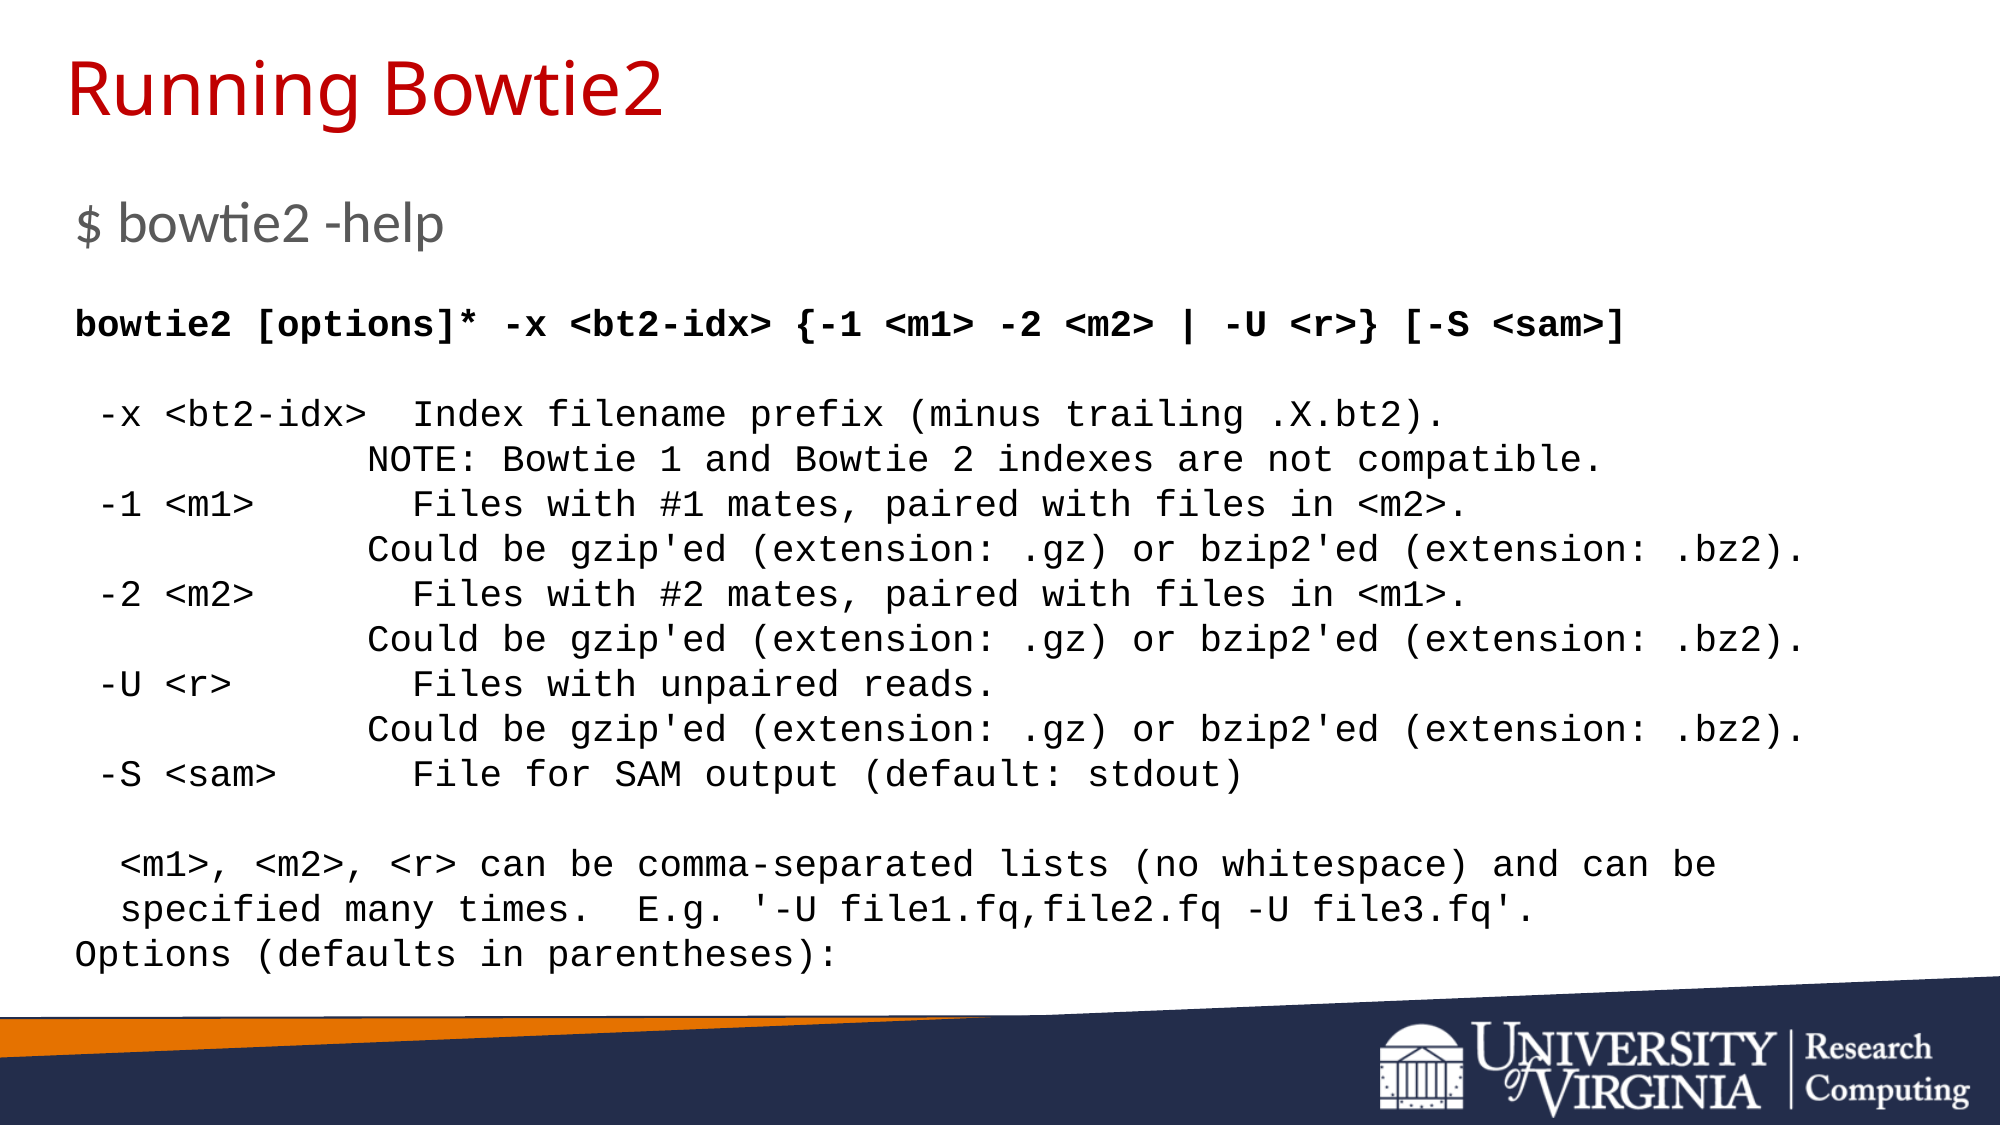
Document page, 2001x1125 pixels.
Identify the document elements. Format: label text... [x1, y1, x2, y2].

picture [1380, 1021, 1981, 1118]
text_box Running Bowtie2 [50, 33, 1219, 139]
text_box [0, 976, 2000, 1125]
text_box $ bowtie2 -help bowtie2 [options]* -x <bt2-idx> {-1 <m1> -2 <m2> | -U <r>} [-S <sam>] -x <bt2-idx> Index filename prefix (minus trailing .X.bt2). NOTE: Bowtie 1 and Bowtie 2 indexes are not compatible. -1 <m1> Files with #1 mates, paired with files in <m2>. Could be gzip'ed (extension: .gz) or bzip2'ed (extension: .bz2). -2 <m2> Files with #2 mates, paired with files in <m1>. Could be gzip'ed (extension: .gz) or bzip2'ed (extension: .bz2). -U <r> Files with unpaired reads. Could be gzip'ed (extension: .gz) or bzip2'ed (extension: .bz2). -S <sam> File for SAM output (default: stdout) <m1>, <m2>, <r> can be comma-separated lists (no whitespace) and can be specified many times. E.g. '-U file1.fq,file2.fq -U file3.fq'. Options (defaults in parentheses): [59, 176, 1981, 1027]
text_box [0, 1016, 726, 1057]
